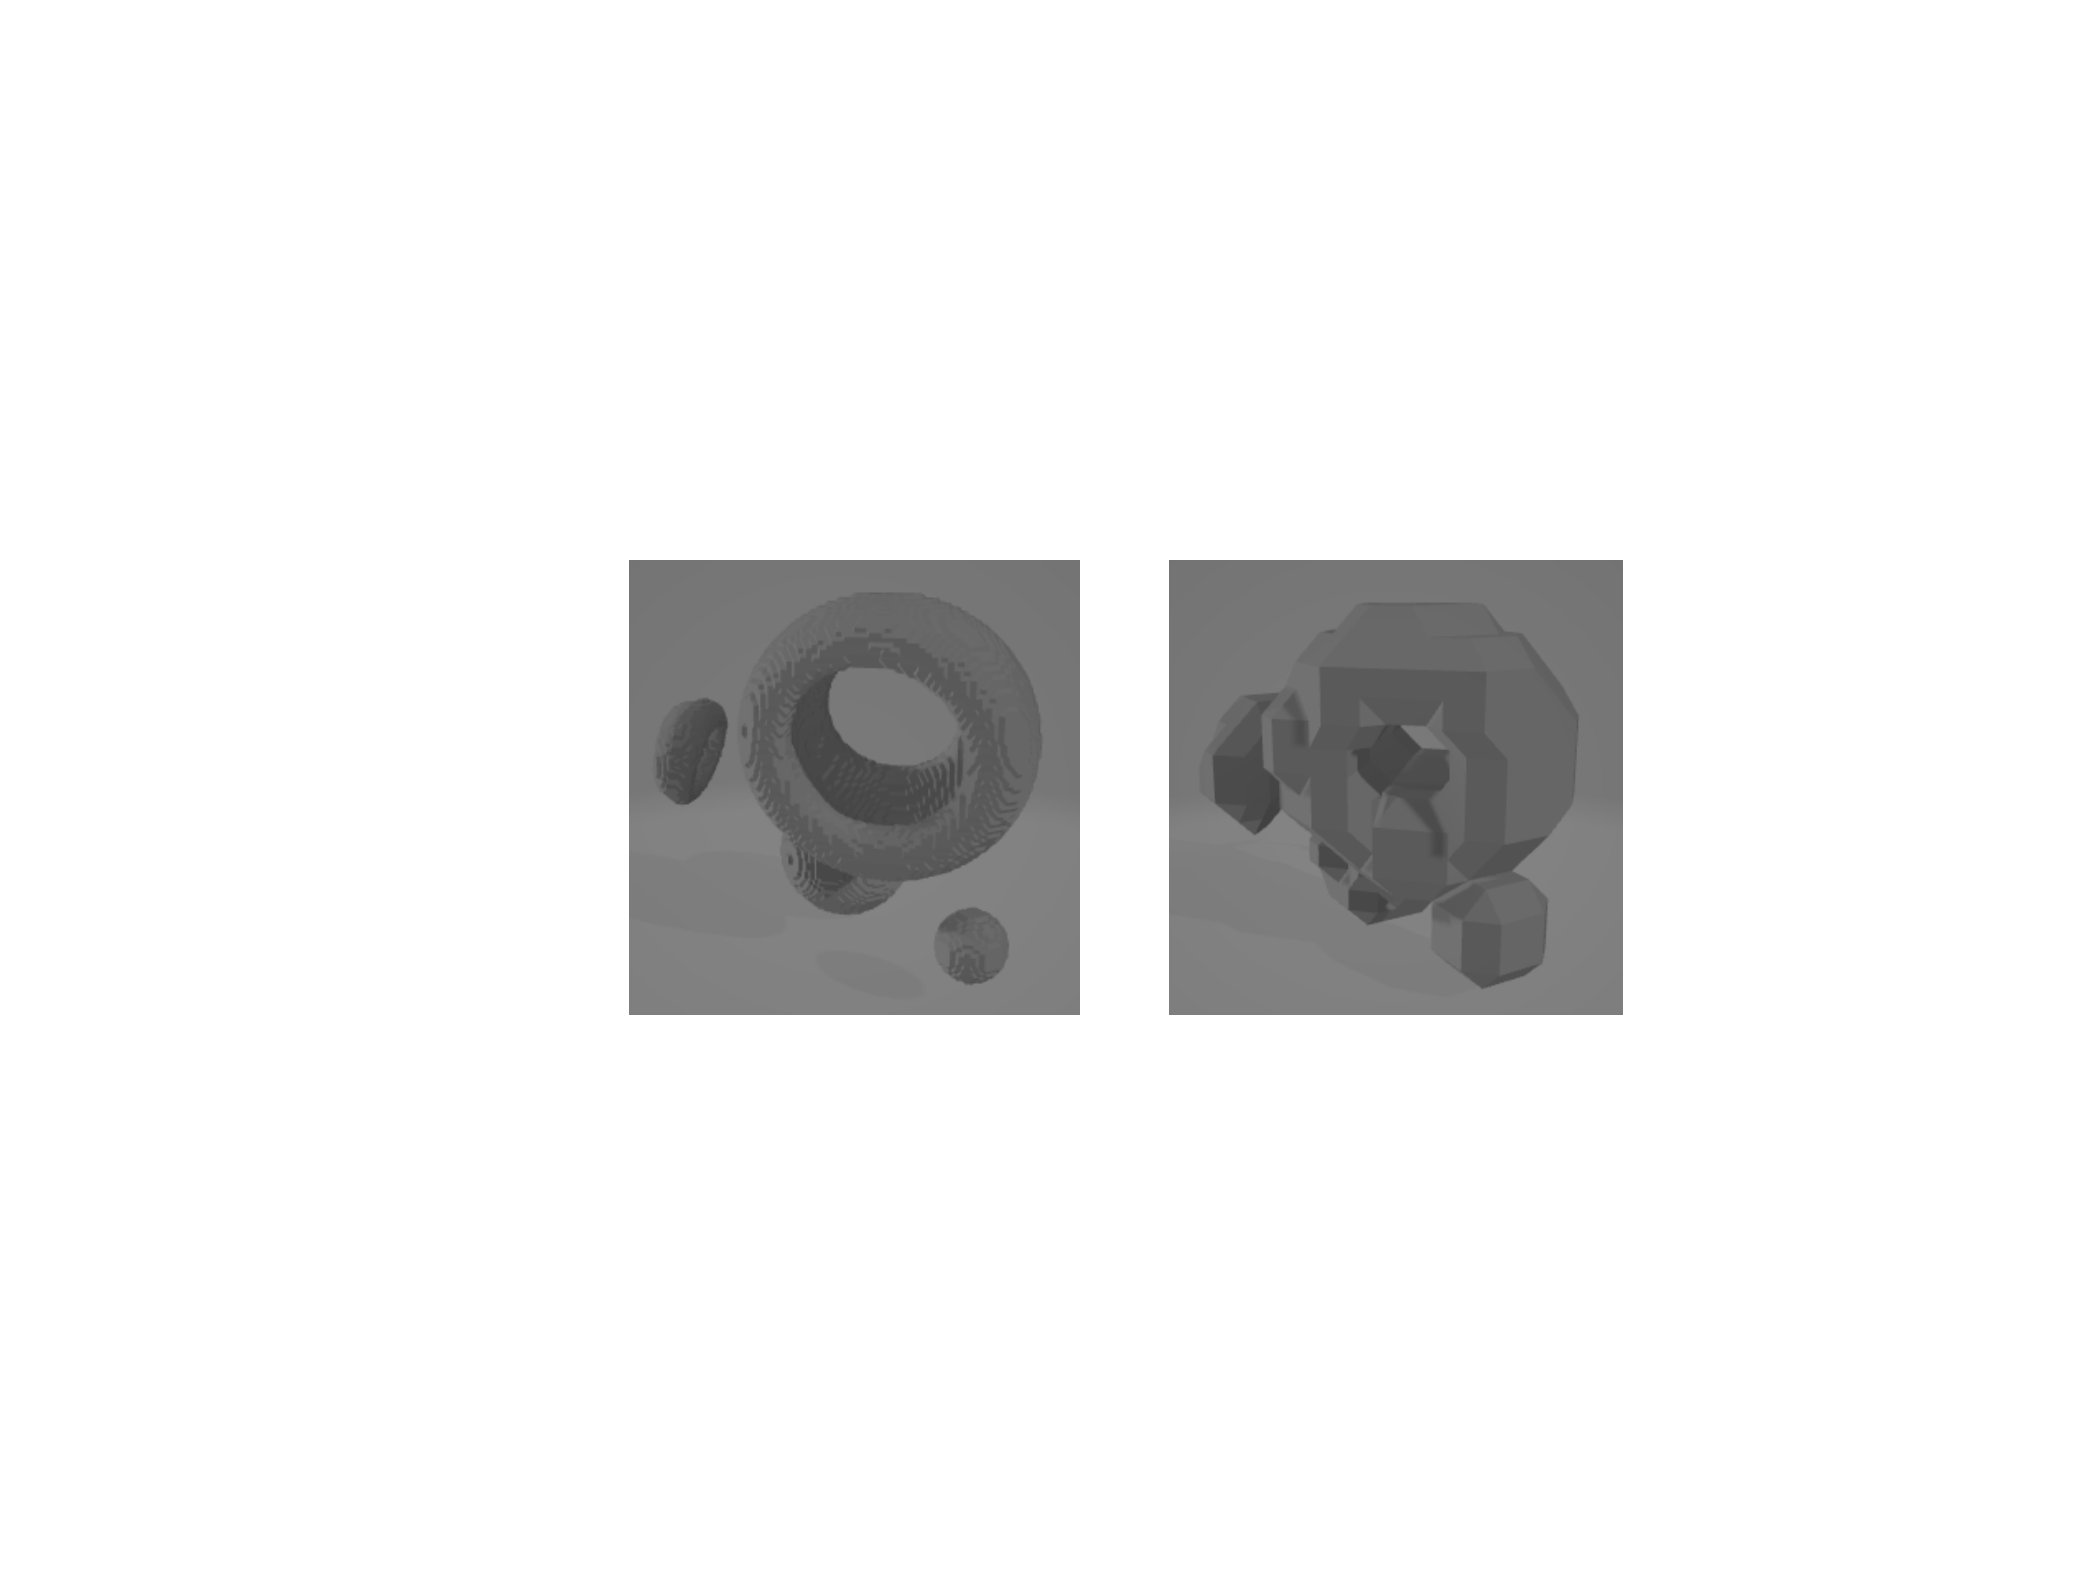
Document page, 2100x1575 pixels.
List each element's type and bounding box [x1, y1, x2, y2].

picture [1169, 559, 1624, 1016]
picture [629, 559, 1081, 1016]
